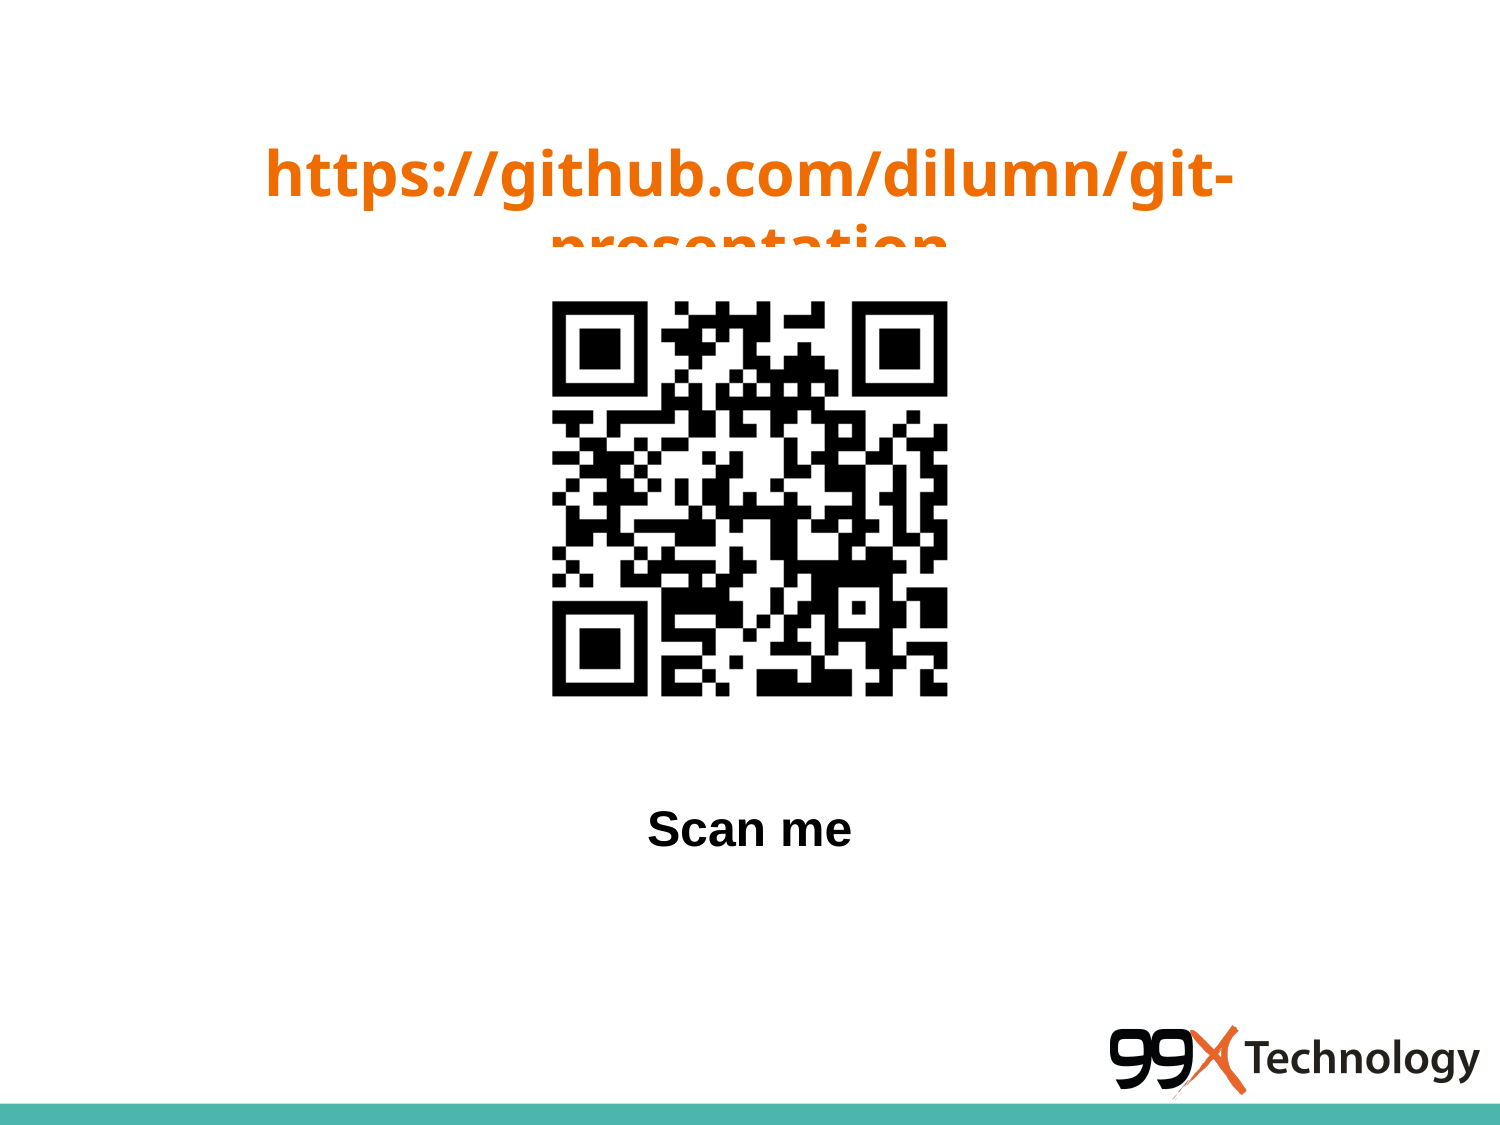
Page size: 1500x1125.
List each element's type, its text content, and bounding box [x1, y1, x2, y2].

picture [498, 247, 1002, 751]
picture [1110, 1025, 1480, 1101]
title https://github.com/dilumn/git-presentation [51, 119, 1449, 245]
text_box Scan me [556, 781, 944, 870]
